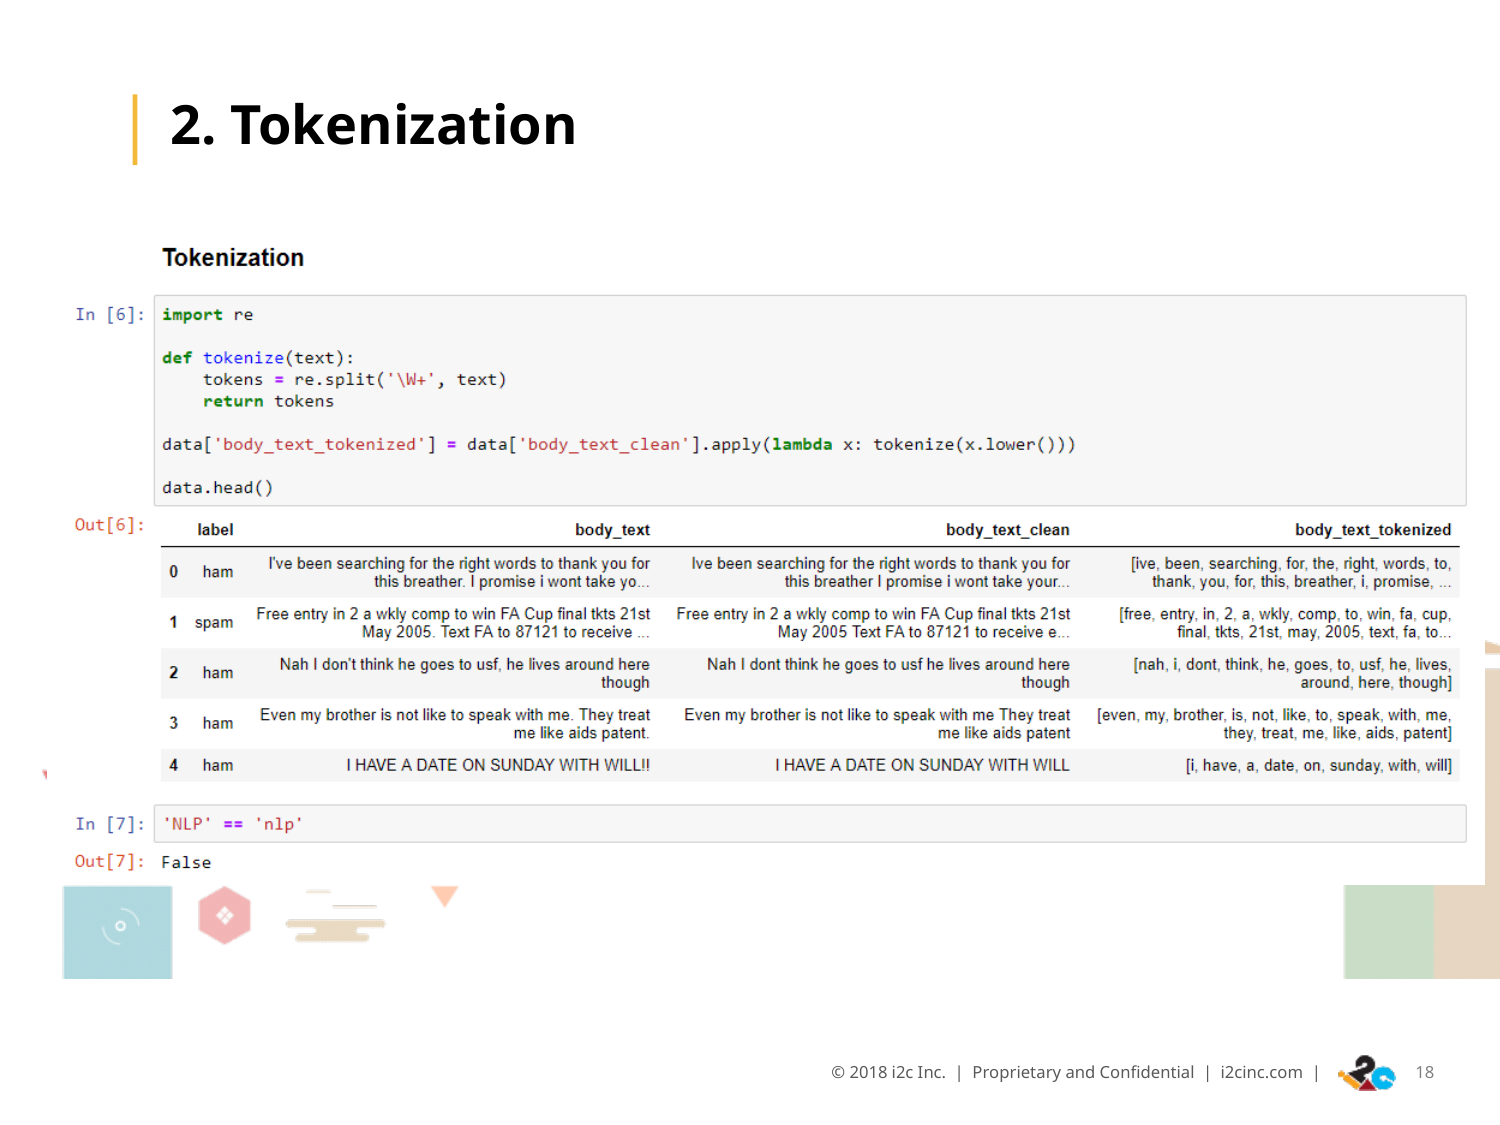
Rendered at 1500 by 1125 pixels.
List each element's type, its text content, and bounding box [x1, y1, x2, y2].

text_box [2, 522, 1500, 979]
text_box 2. Tokenization [155, 94, 1395, 223]
picture [1337, 1054, 1396, 1091]
picture [47, 224, 1485, 885]
